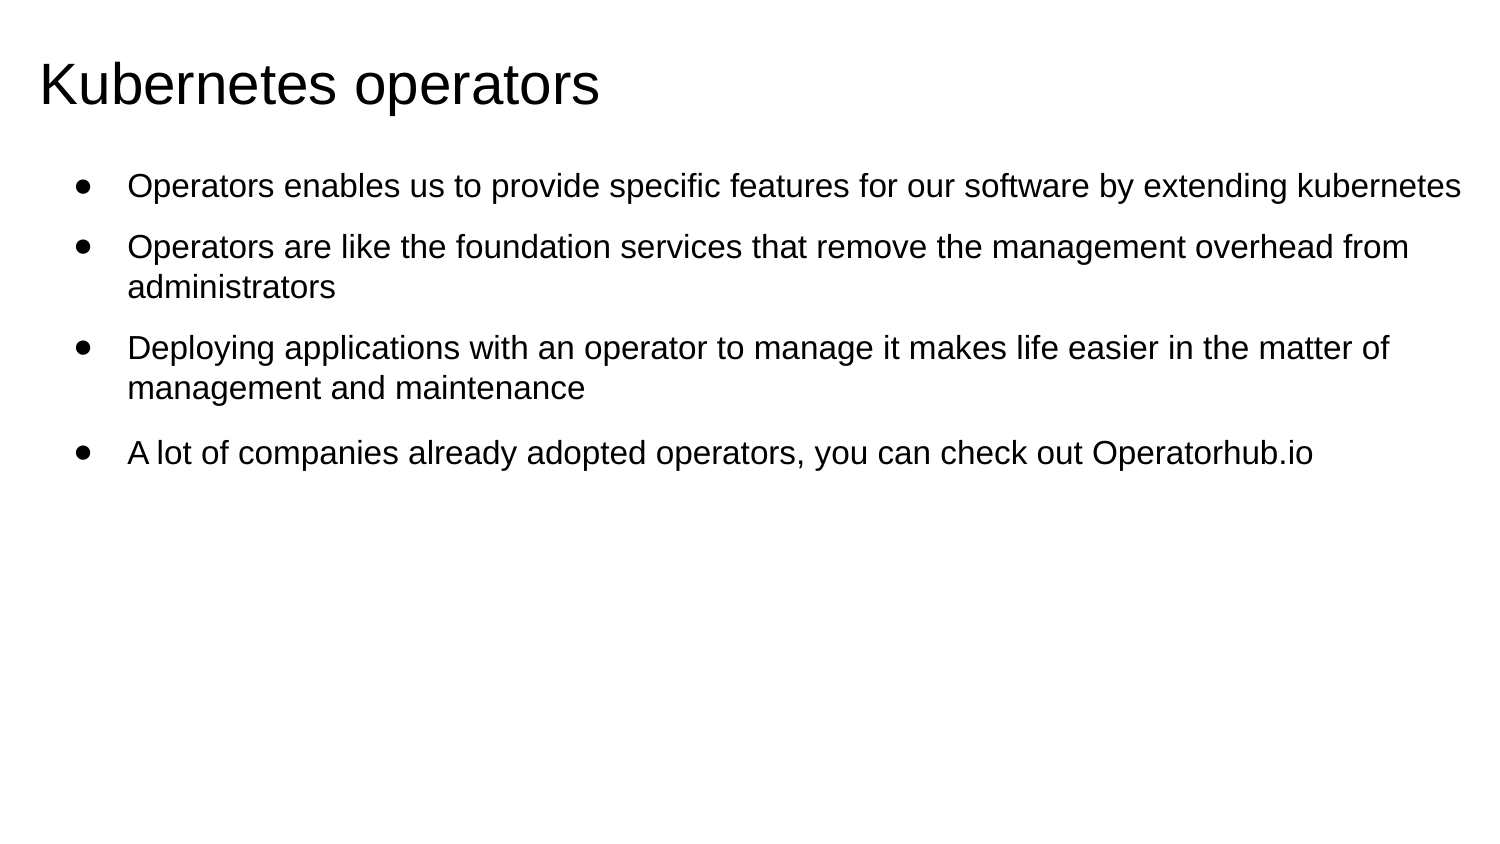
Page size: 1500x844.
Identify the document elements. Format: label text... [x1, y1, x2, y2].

title Kubernetes operators [24, 31, 1442, 126]
list Operators enables us to provide specific features for our software by extending kubernetes Operators are like the foundation services that remove the management overhead from administrators Deploying applications with an operator to manage it makes life easier in the matter of management and maintenance A lot of companies already adopted operators, you can check out Operatorhub.io [37, 149, 1500, 748]
